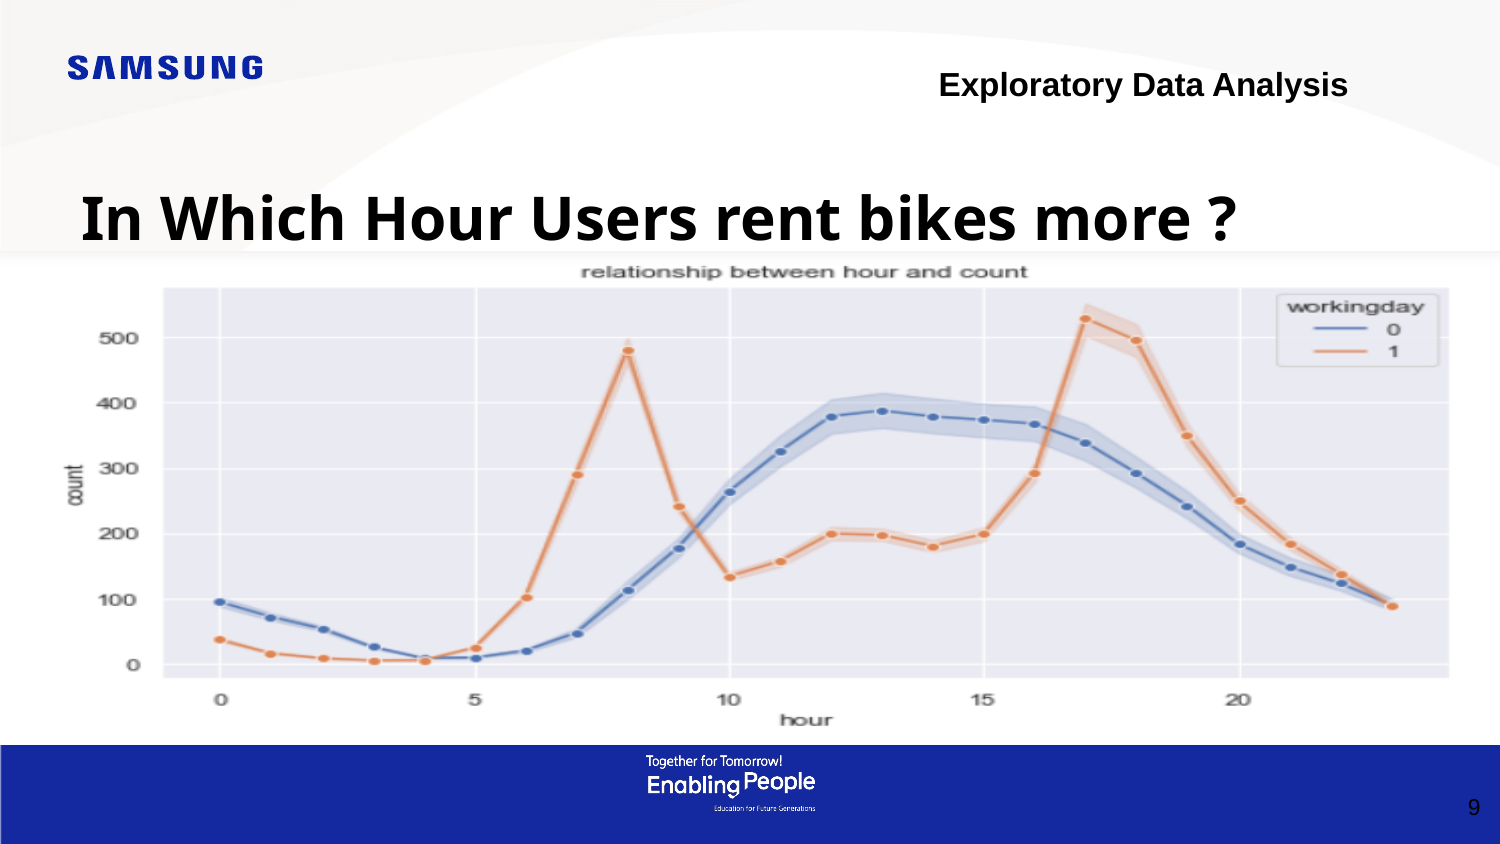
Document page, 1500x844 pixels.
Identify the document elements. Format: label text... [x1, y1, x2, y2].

text_box In Which Hour Users rent bikes more ? [68, 166, 1445, 250]
text_box [100, 753, 1355, 813]
slide_number ‹#› [1403, 779, 1494, 844]
picture [0, 0, 1500, 844]
text_box Exploratory Data Analysis [925, 49, 1432, 116]
